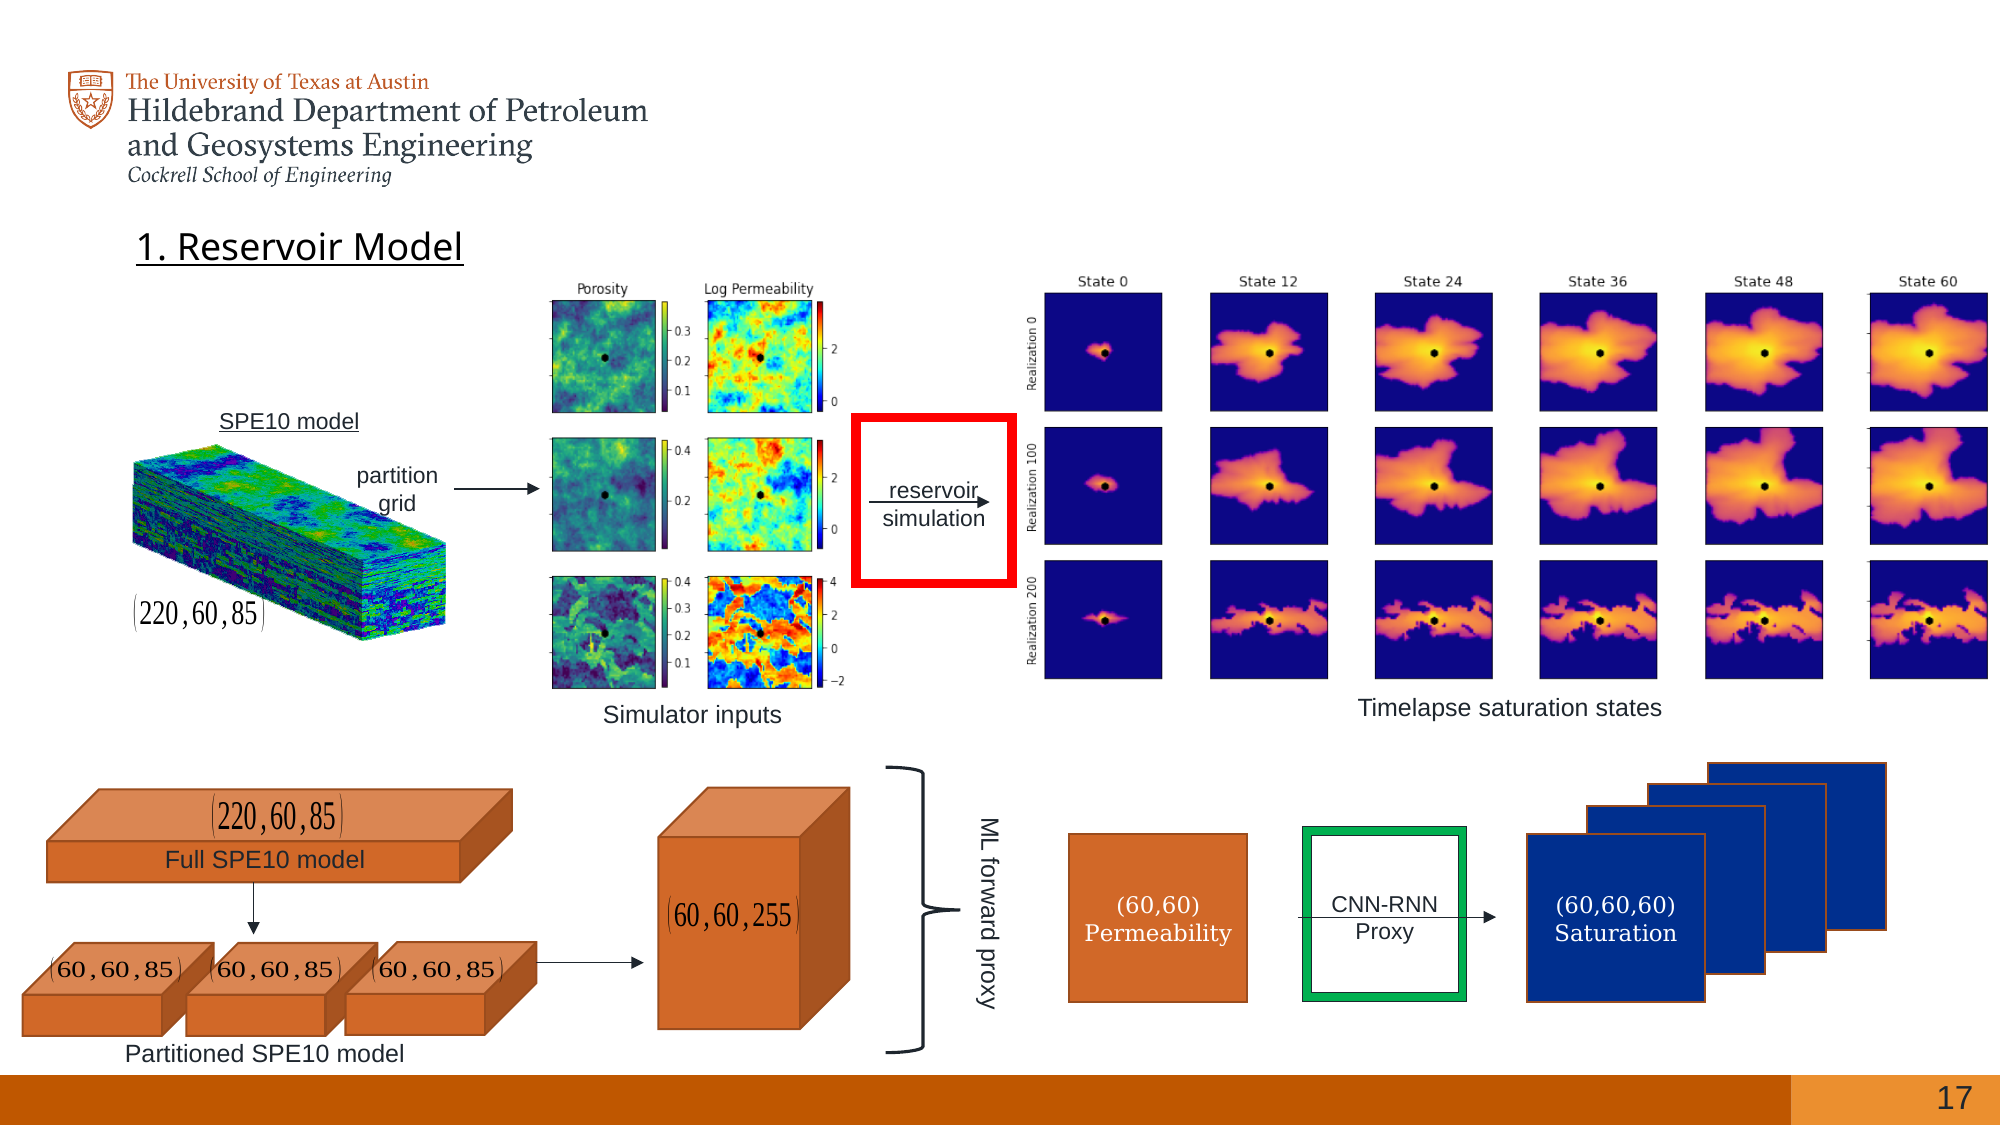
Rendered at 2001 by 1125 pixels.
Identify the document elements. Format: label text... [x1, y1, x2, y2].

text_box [22, 762, 1887, 1053]
picture [68, 70, 648, 187]
text_box 17 [1909, 1068, 2000, 1124]
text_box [132, 267, 2000, 709]
text_box 1. Reservoir Model [120, 215, 1882, 276]
text_box Timelapse saturation states [1323, 709, 1698, 729]
text_box Partitioned SPE10 model [78, 1053, 452, 1075]
